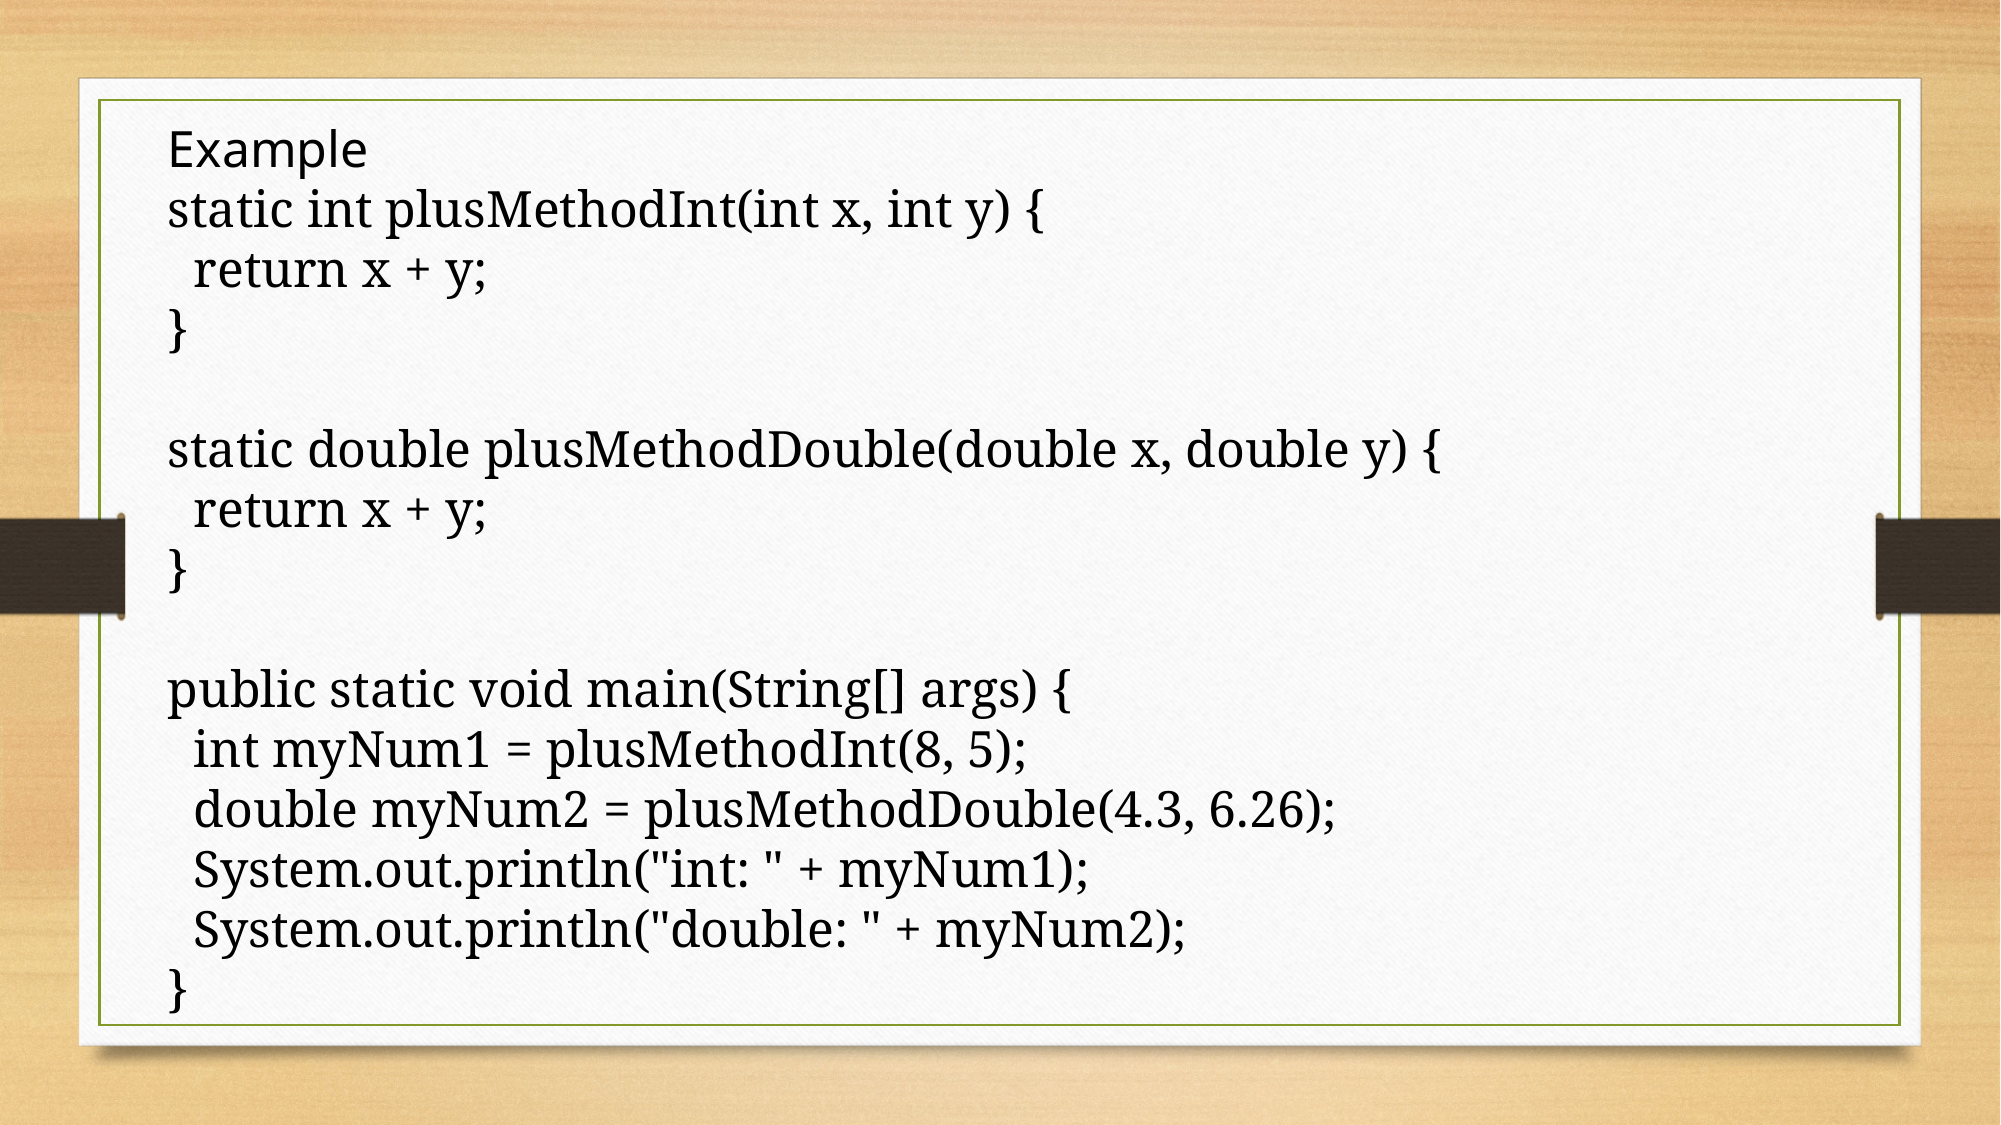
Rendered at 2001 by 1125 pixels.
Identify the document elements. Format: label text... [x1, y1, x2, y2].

picture [0, 0, 2001, 1125]
text_box Example static int plusMethodInt(int x, int y) { return x + y; } static double plusMethodDouble(double x, double y) { return x + y; } public static void main(String[] args) { int myNum1 = plusMethodInt(8, 5); double myNum2 = plusMethodDouble(4.3, 6.26); System.out.println("int: " + myNum1); System.out.println("double: " + myNum2); } [153, 110, 1847, 1026]
